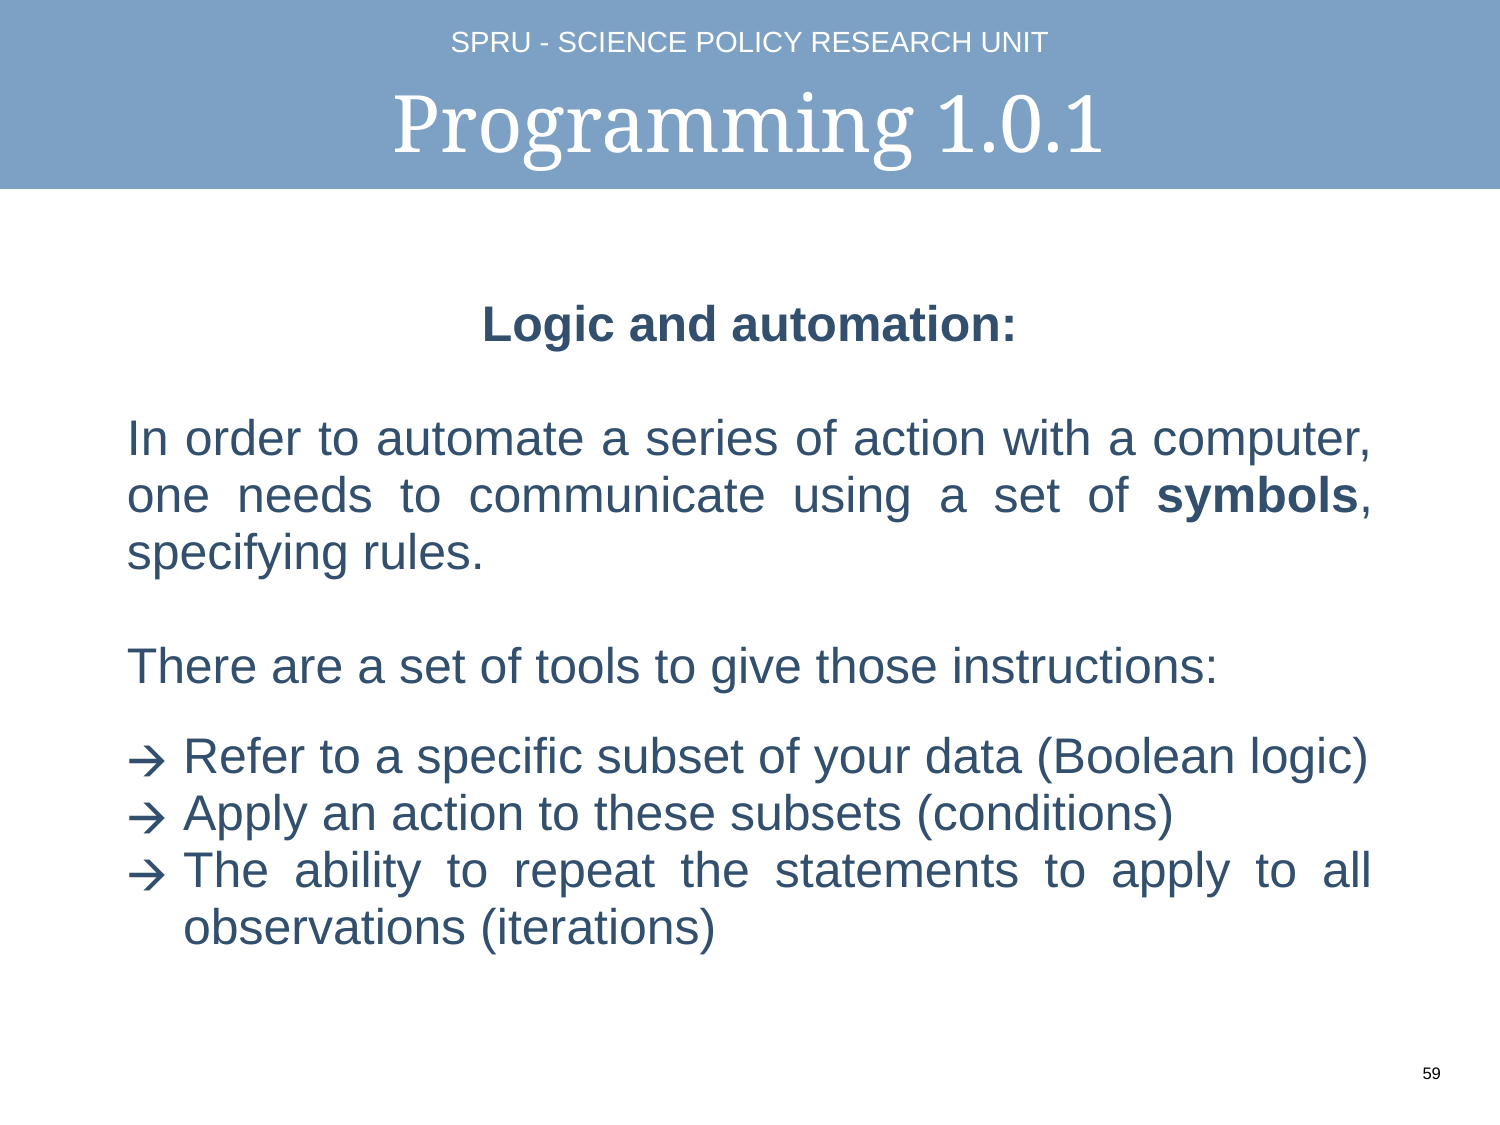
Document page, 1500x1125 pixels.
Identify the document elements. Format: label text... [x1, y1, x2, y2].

title Programming 1.0.1 [59, 68, 1441, 185]
subtitle Logic and automation: In order to automate a series of action with a computer, one needs to communicate using a set of symbols, specifying rules. There are a set of tools to give those instructions: Refer to a specific subset of your data (Boolean logic) Apply an action to these subsets (conditions) The ability to repeat the statements to apply to all observations (iterations) [126, 383, 1374, 982]
